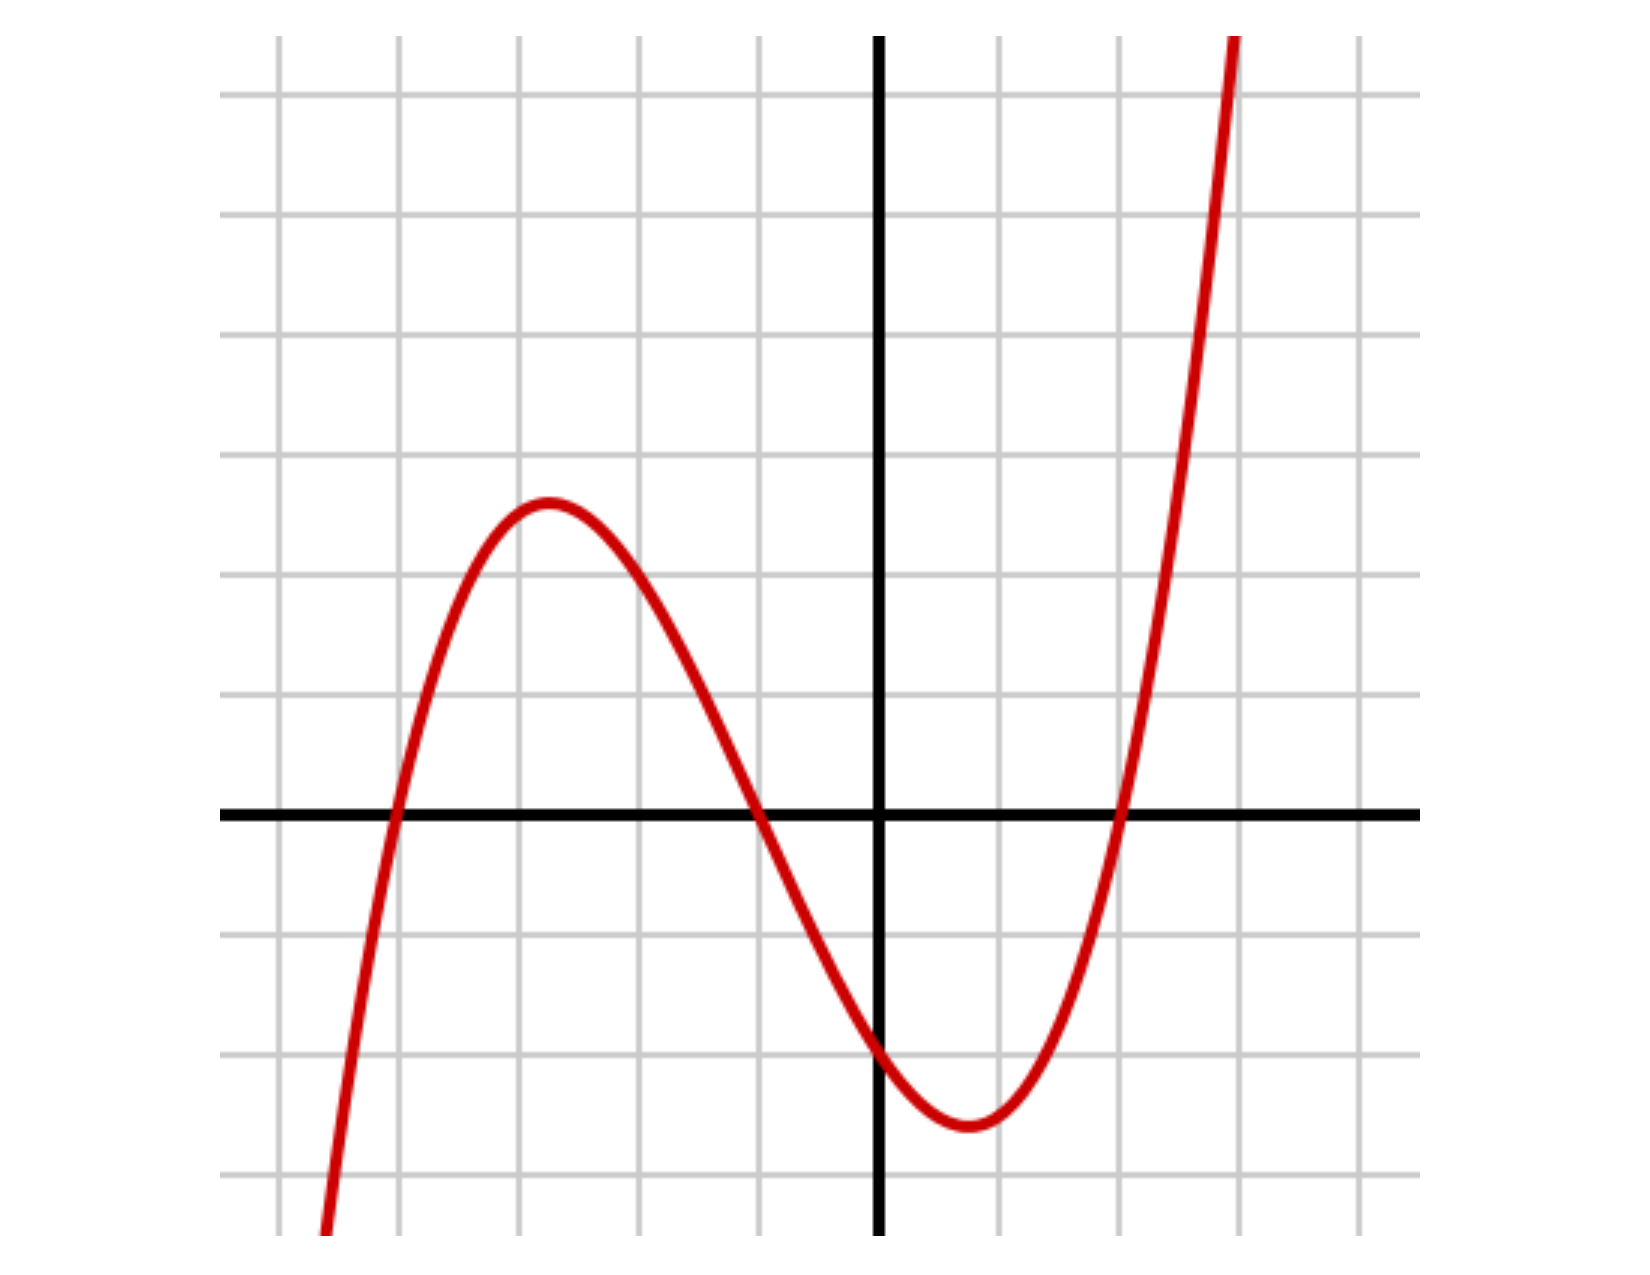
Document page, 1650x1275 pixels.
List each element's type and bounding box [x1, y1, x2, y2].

picture [219, 36, 1420, 1236]
